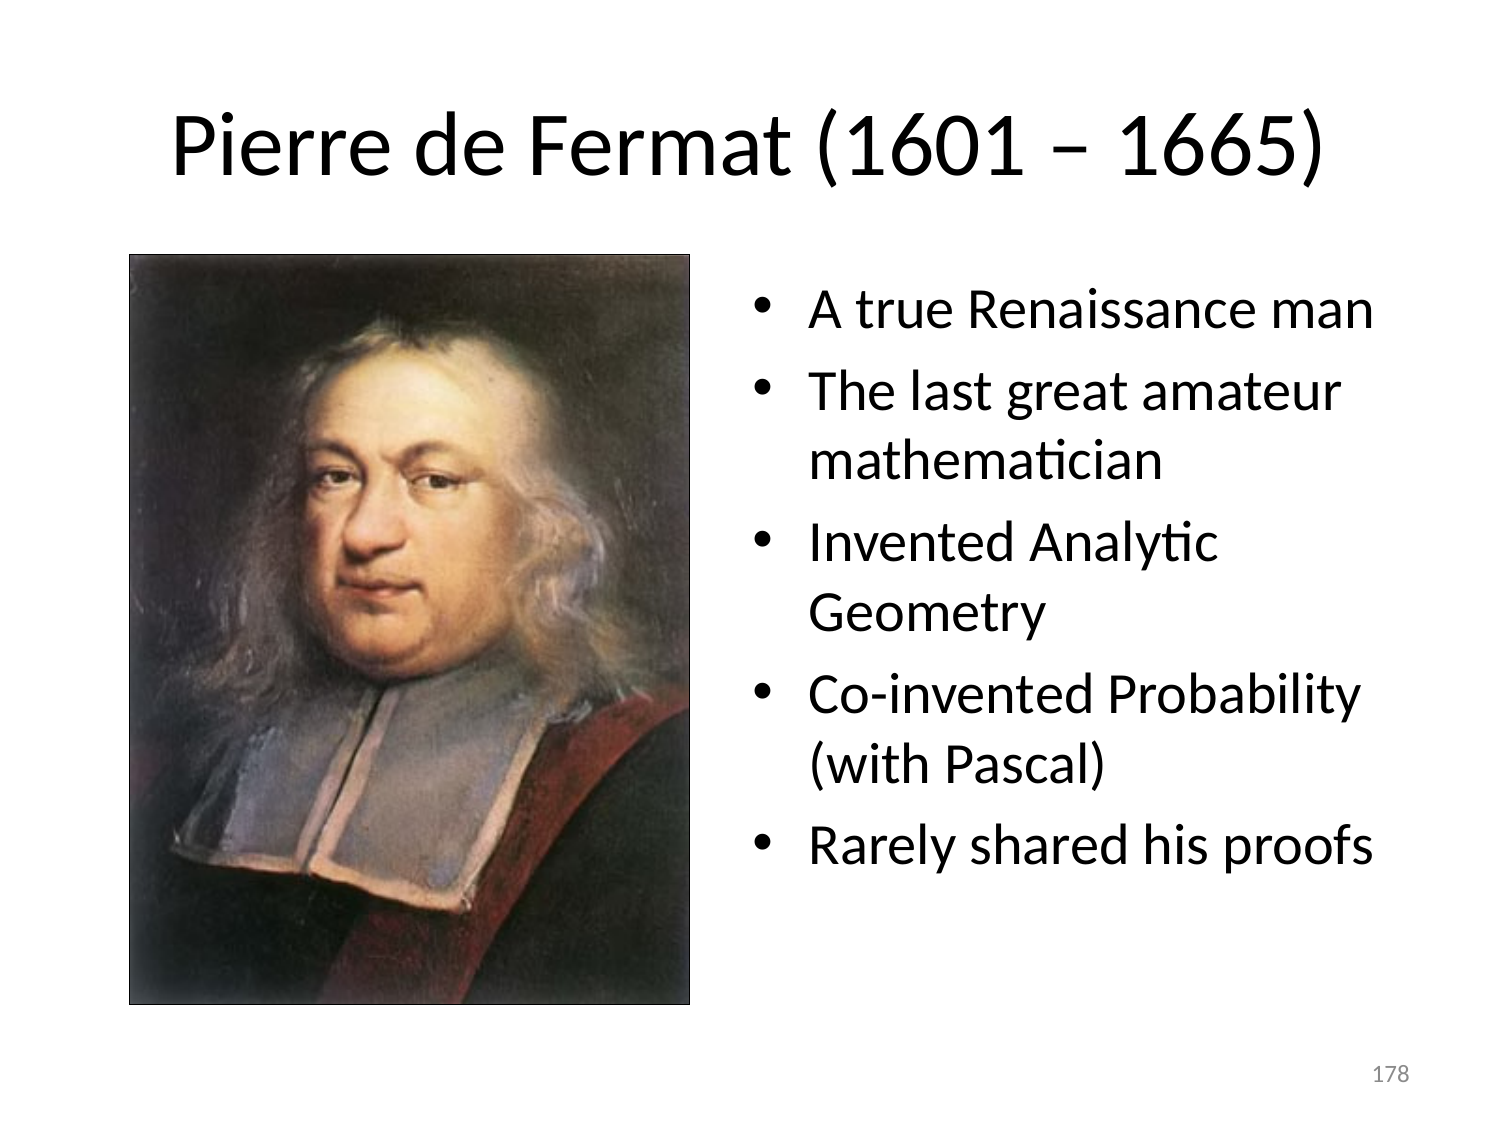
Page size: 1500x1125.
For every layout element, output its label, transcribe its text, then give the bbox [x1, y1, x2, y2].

slide_number 178 [1074, 1042, 1425, 1103]
list A true Renaissance man The last great amateur mathematician Invented Analytic Geometry Co-invented Probability (with Pascal) Rarely shared his proofs [737, 262, 1473, 1005]
picture [128, 254, 690, 1006]
title Pierre de Fermat (1601 – 1665) [75, 45, 1425, 233]
